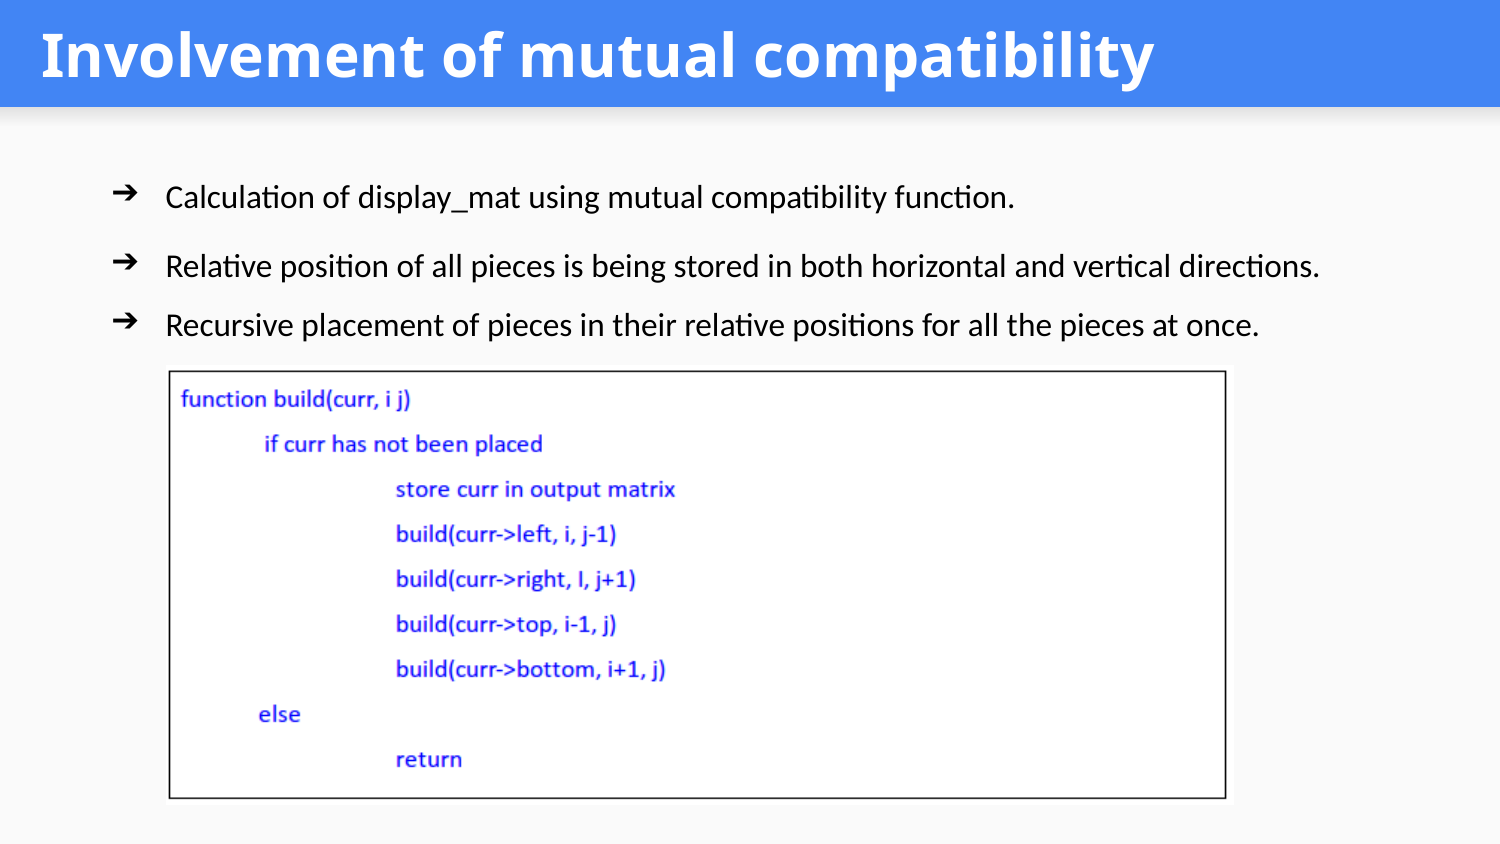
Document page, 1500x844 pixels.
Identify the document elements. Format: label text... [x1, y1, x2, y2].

picture [166, 364, 1234, 805]
list Calculation of display_mat using mutual compatibility function. Relative position of all pieces is being stored in both horizontal and vertical directions. Recursive placement of pieces in their relative positions for all the pieces at once. [75, 154, 1425, 776]
title Involvement of mutual compatibility [26, 53, 1474, 126]
